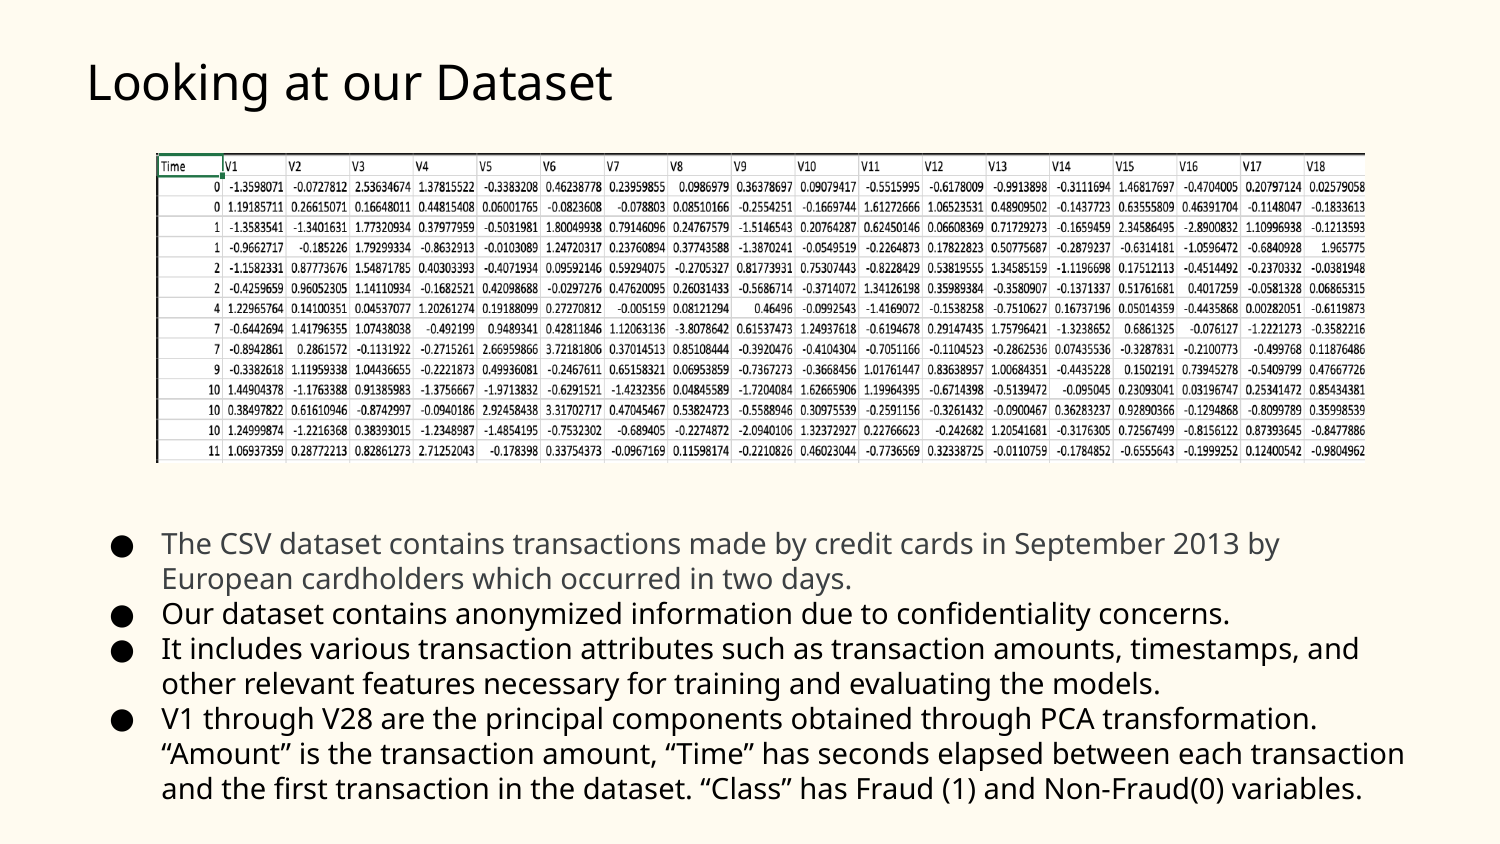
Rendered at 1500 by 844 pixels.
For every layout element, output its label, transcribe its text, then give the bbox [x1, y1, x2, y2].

list The CSV dataset contains transactions made by credit cards in September 2013 by European cardholders which occurred in two days. Our dataset contains anonymized information due to confidentiality concerns. It includes various transaction attributes such as transaction amounts, timestamps, and other relevant features necessary for training and evaluating the models. V1 through V28 are the principal components obtained through PCA transformation. “Amount” is the transaction amount, “Time” has seconds elapsed between each transaction and the first transaction in the dataset. “Class” has Fraud (1) and Non-Fraud(0) variables. [71, 525, 1429, 806]
picture [156, 153, 1365, 464]
title Looking at our Dataset [71, 36, 672, 161]
